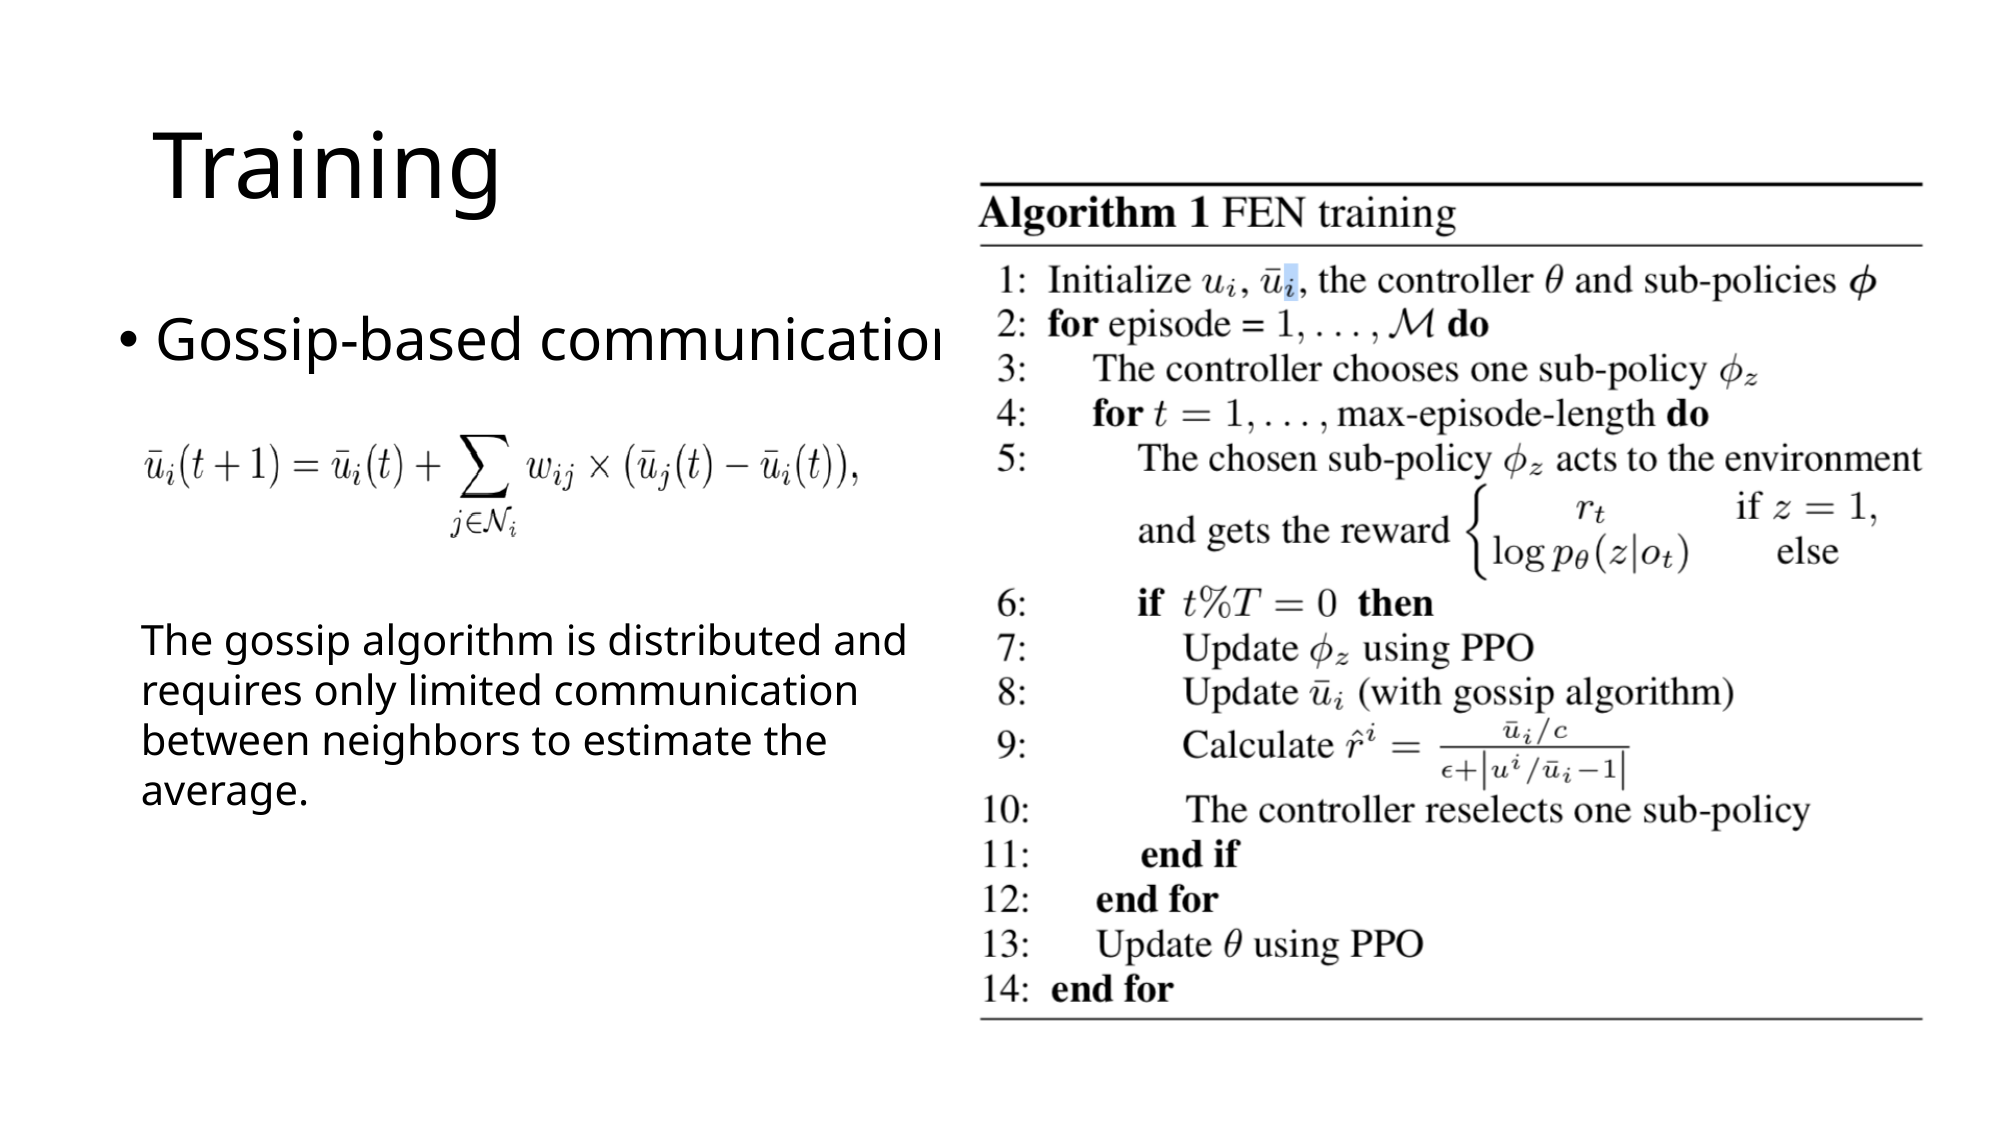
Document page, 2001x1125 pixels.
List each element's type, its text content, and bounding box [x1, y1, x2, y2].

list Gossip-based communication [103, 302, 940, 412]
text_box The gossip algorithm is distributed and requires only limited communication between neighbors to estimate the average. [126, 606, 940, 821]
title Training [137, 59, 1863, 278]
list Gossip-based communication [103, 557, 940, 1017]
picture [96, 155, 2000, 1031]
